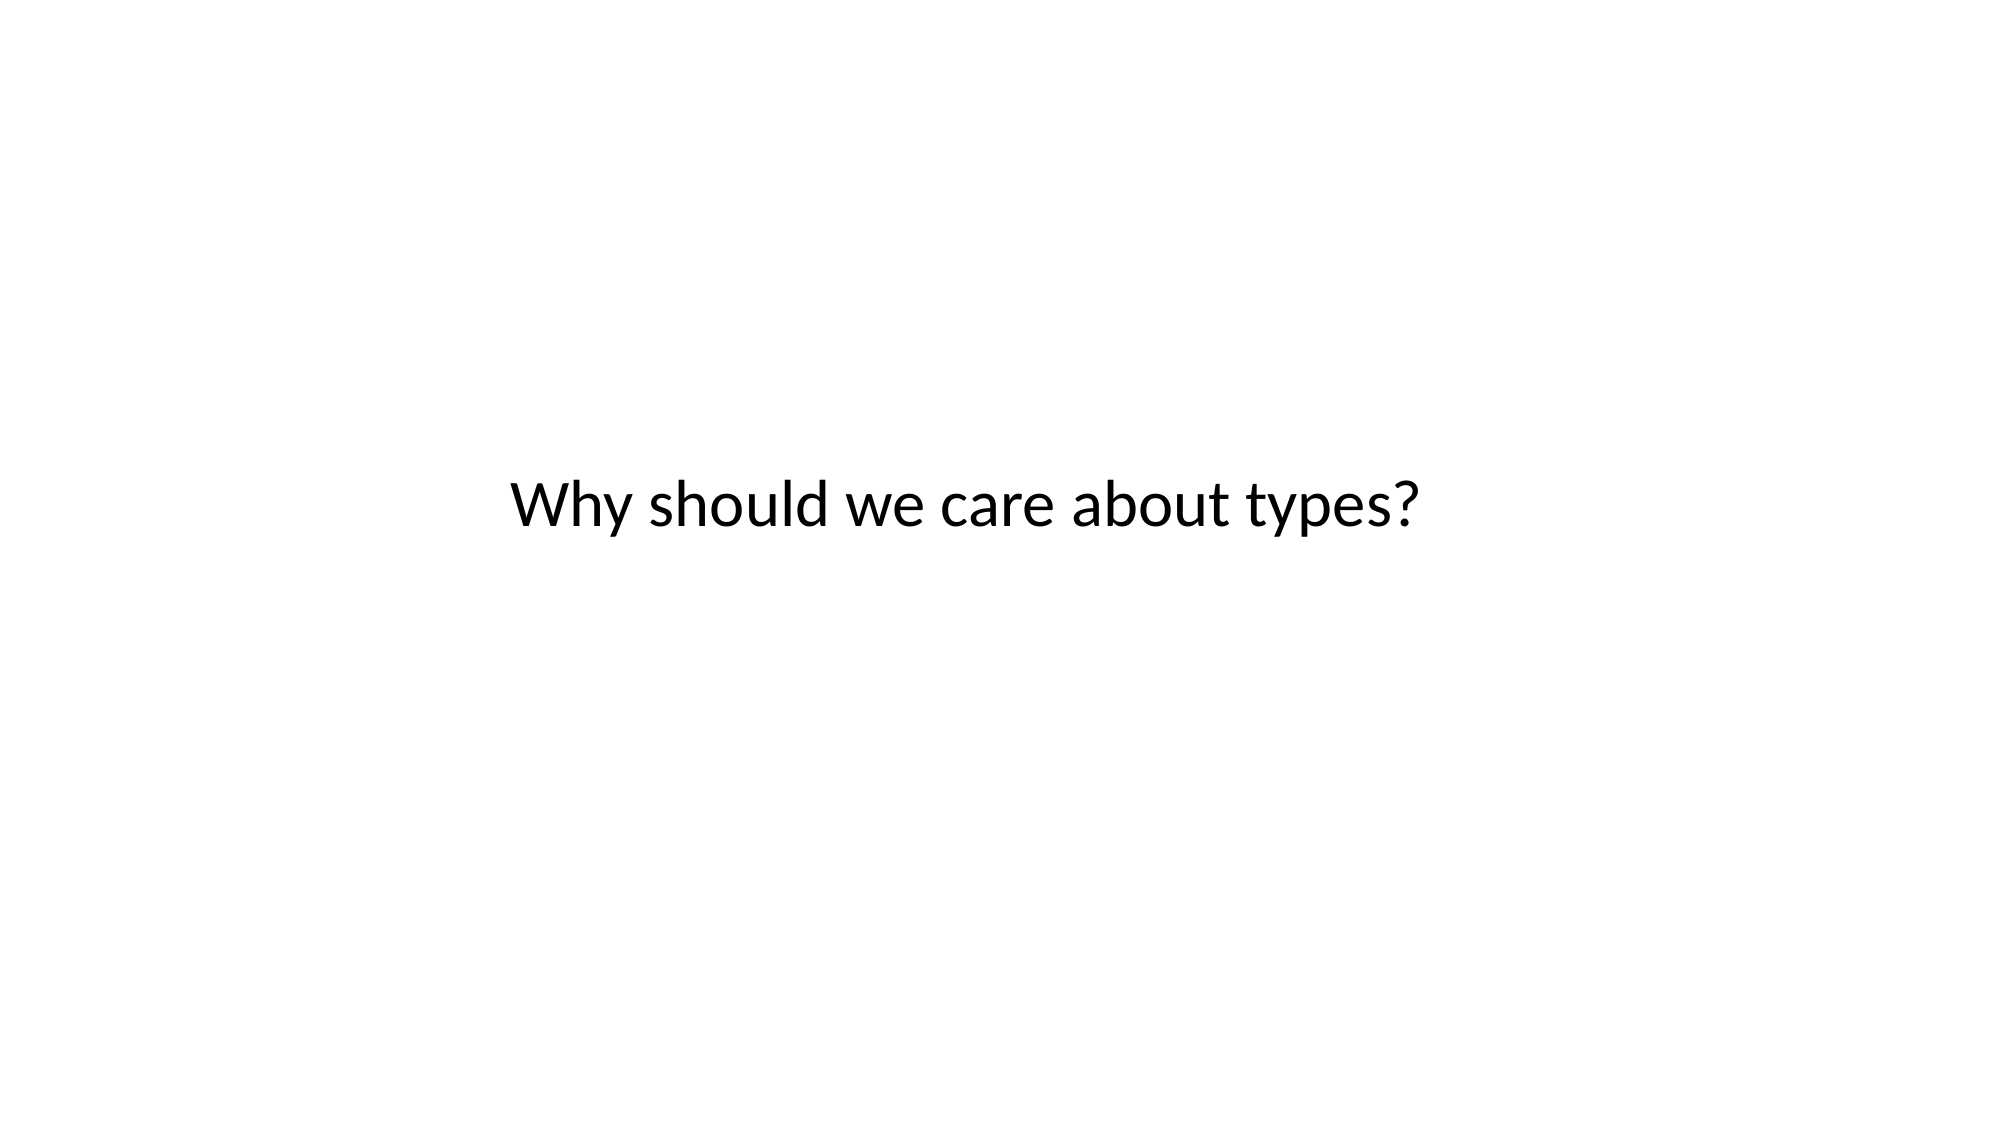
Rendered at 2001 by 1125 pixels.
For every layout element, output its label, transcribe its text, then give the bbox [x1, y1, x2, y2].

subtitle Why should we care about types? [217, 468, 1718, 590]
